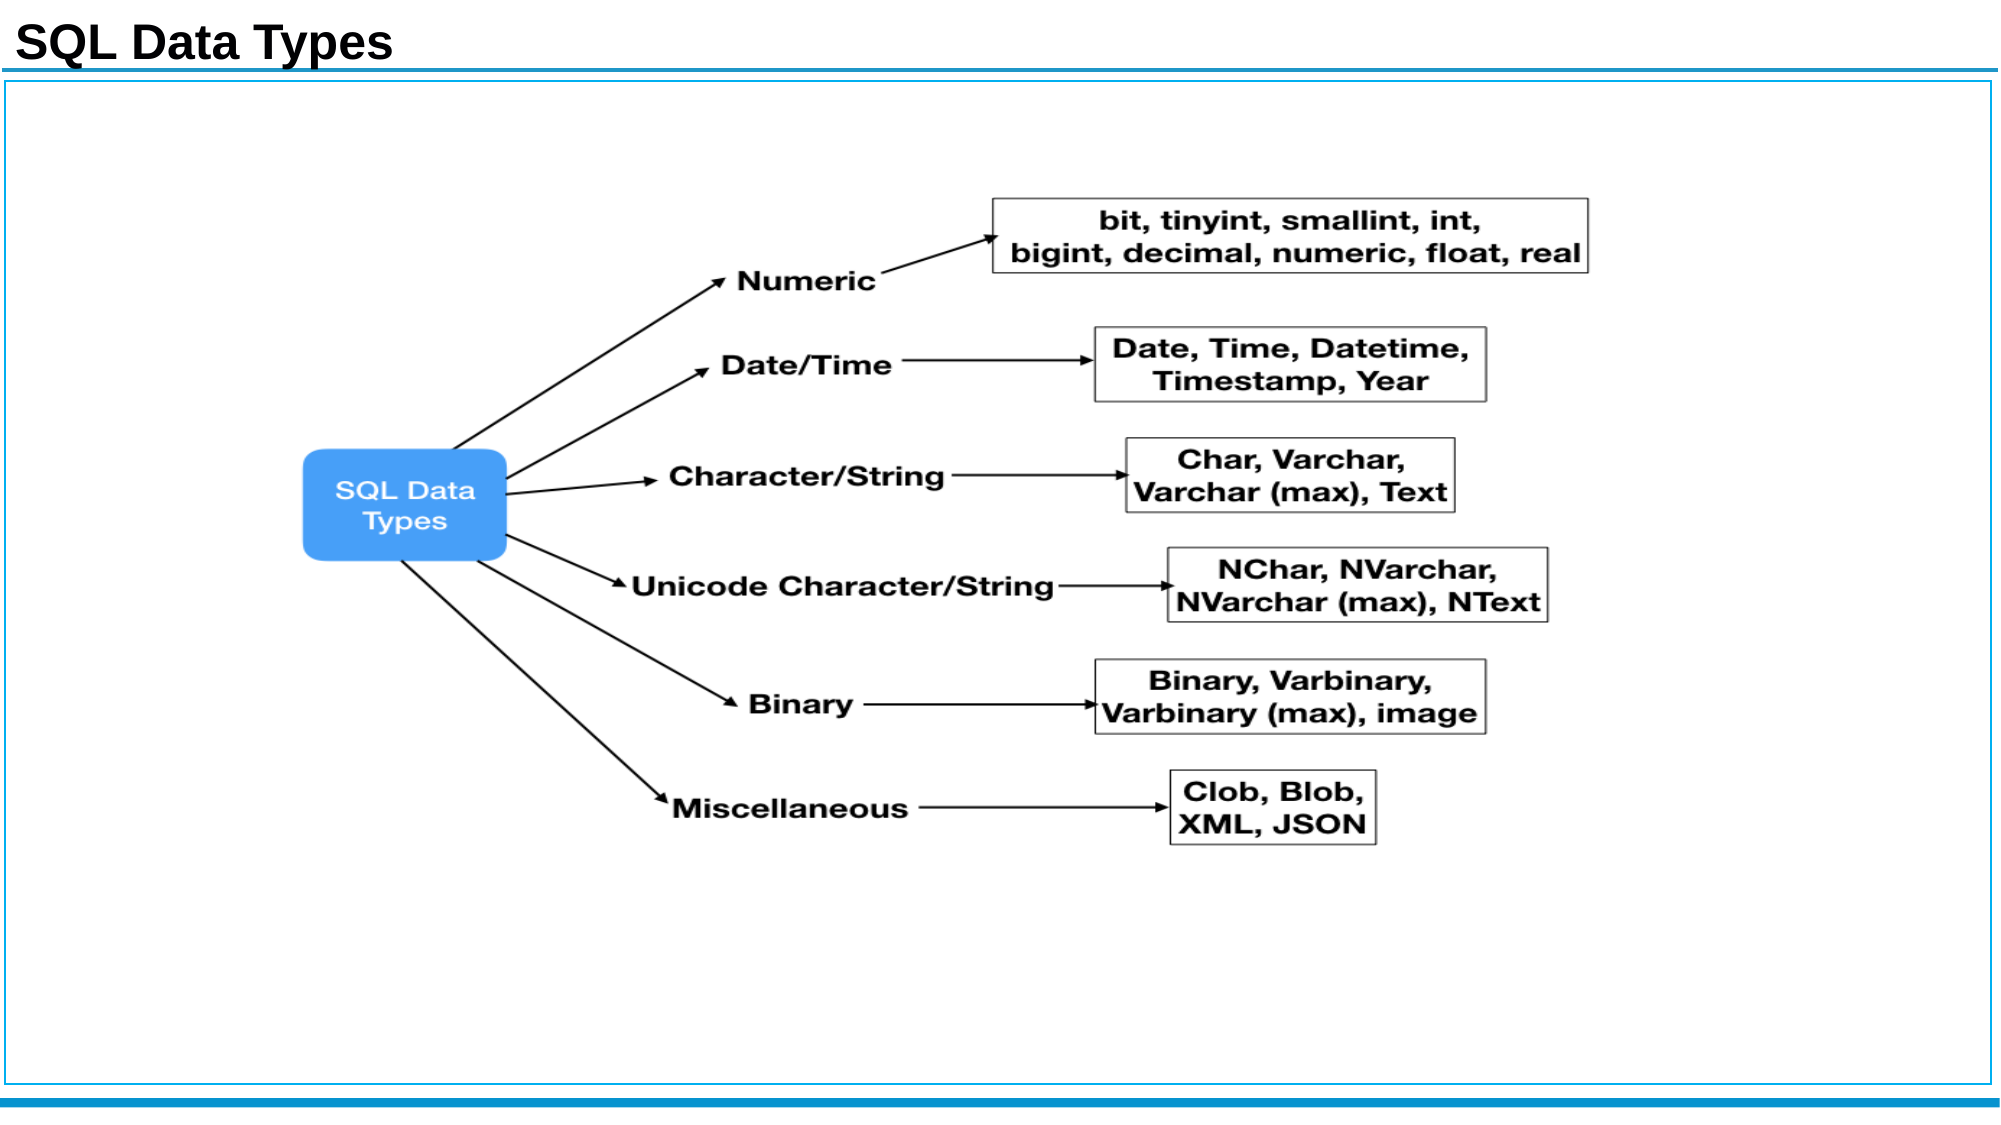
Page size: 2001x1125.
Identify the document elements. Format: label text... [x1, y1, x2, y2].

picture [293, 184, 1604, 851]
text_box [5, 80, 1991, 1085]
text_box SQL Data Types [12, 9, 1266, 70]
text_box [0, 1098, 2000, 1108]
